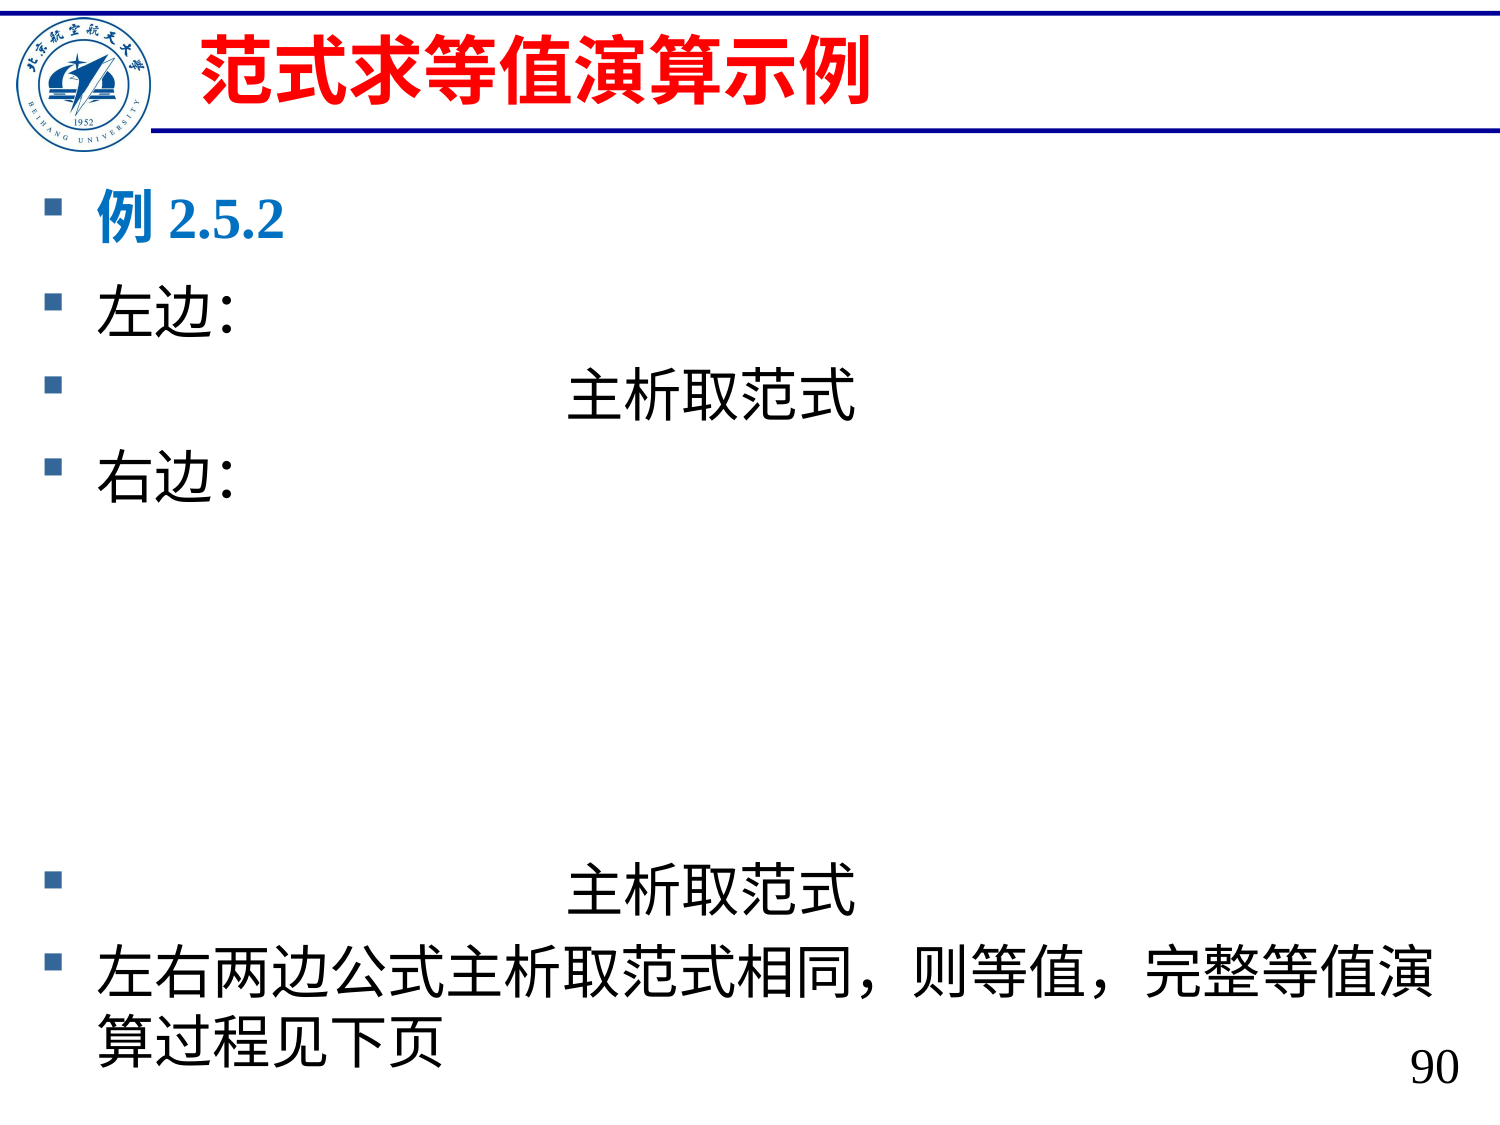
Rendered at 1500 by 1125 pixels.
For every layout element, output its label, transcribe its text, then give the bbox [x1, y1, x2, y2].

picture [16, 17, 151, 152]
title 范式求等值演算示例 [183, 19, 1459, 119]
